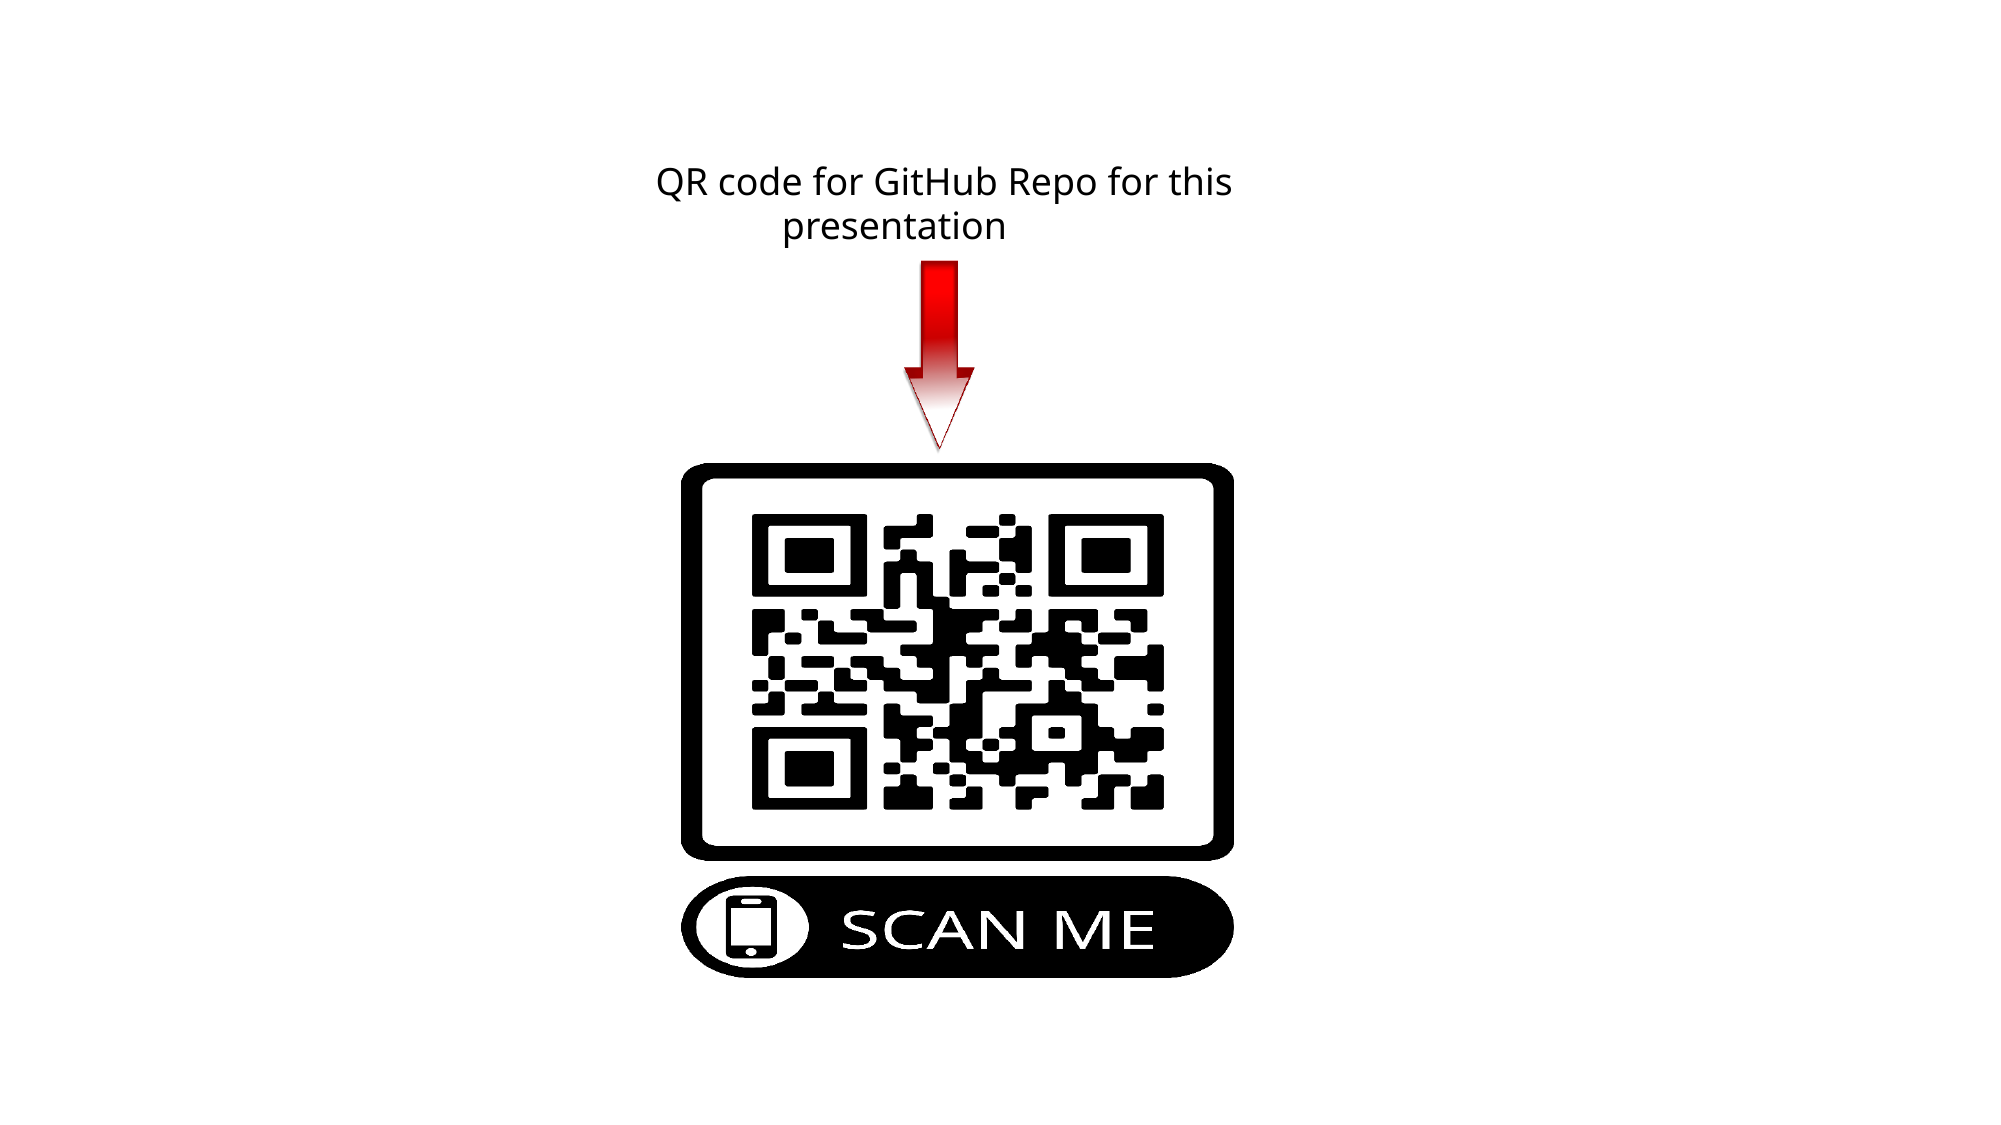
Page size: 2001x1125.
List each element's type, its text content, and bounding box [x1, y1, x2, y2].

picture [681, 241, 1234, 978]
text_box QR code for GitHub Repo for this presentation [640, 150, 1308, 261]
